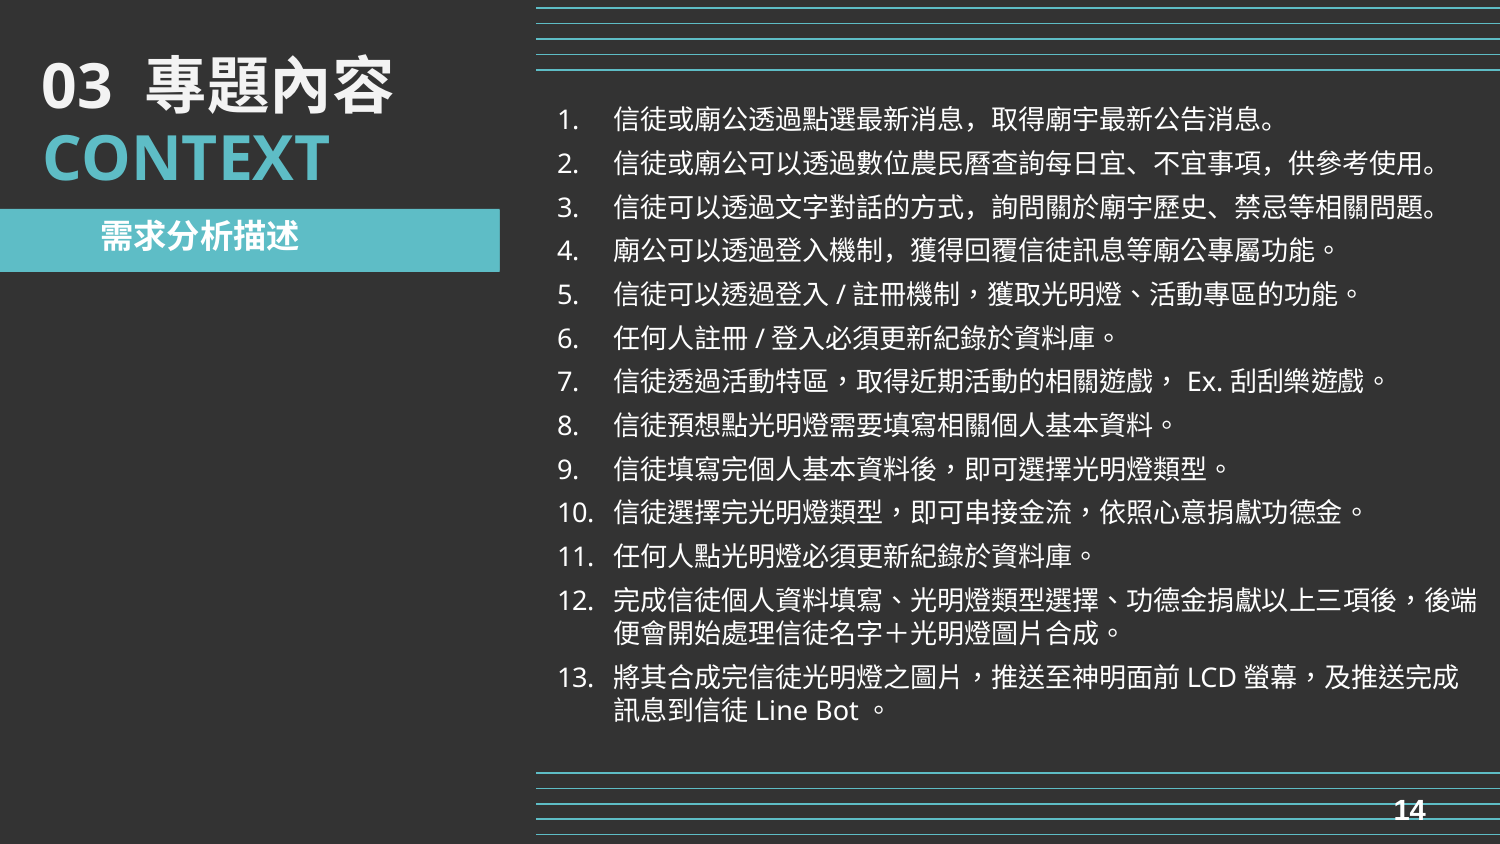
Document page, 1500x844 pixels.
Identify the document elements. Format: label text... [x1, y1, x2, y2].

text_box 03 專題內容 [26, 29, 602, 148]
text_box 14 [1378, 784, 1500, 834]
text_box 信徒或廟公透過點選最新消息，取得廟宇最新公告消息。 信徒或廟公可以透過數位農民曆查詢每日宜、不宜事項，供參考使用。 信徒可以透過文字對話的方式，詢問關於廟宇歷史、禁忌等相關問題。 廟公可以透過登入機制，獲得回覆信徒訊息等廟公專屬功能。 信徒可以透過登入/註冊機制，獲取光明燈、活動專區的功能。 任何人註冊/登入必須更新紀錄於資料庫。 信徒透過活動特區，取得近期活動的相關遊戲，Ex.刮刮樂遊戲。 信徒預想點光明燈需要填寫相關個人基本資料。 信徒填寫完個人基本資料後，即可選擇光明燈類型。 信徒選擇完光明燈類型，即可串接金流，依照心意捐獻功德金。 任何人點光明燈必須更新紀錄於資料庫。 完成信徒個人資料填寫、光明燈類型選擇、功德金捐獻以上三項後，後端便會開始處理信徒名字＋光明燈圖片合成。 將其合成完信徒光明燈之圖片，推送至神明面前LCD螢幕，及推送完成訊息到信徒Line Bot。 [557, 101, 1479, 727]
text_box CONTEXT [42, 115, 332, 193]
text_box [0, 200, 500, 291]
